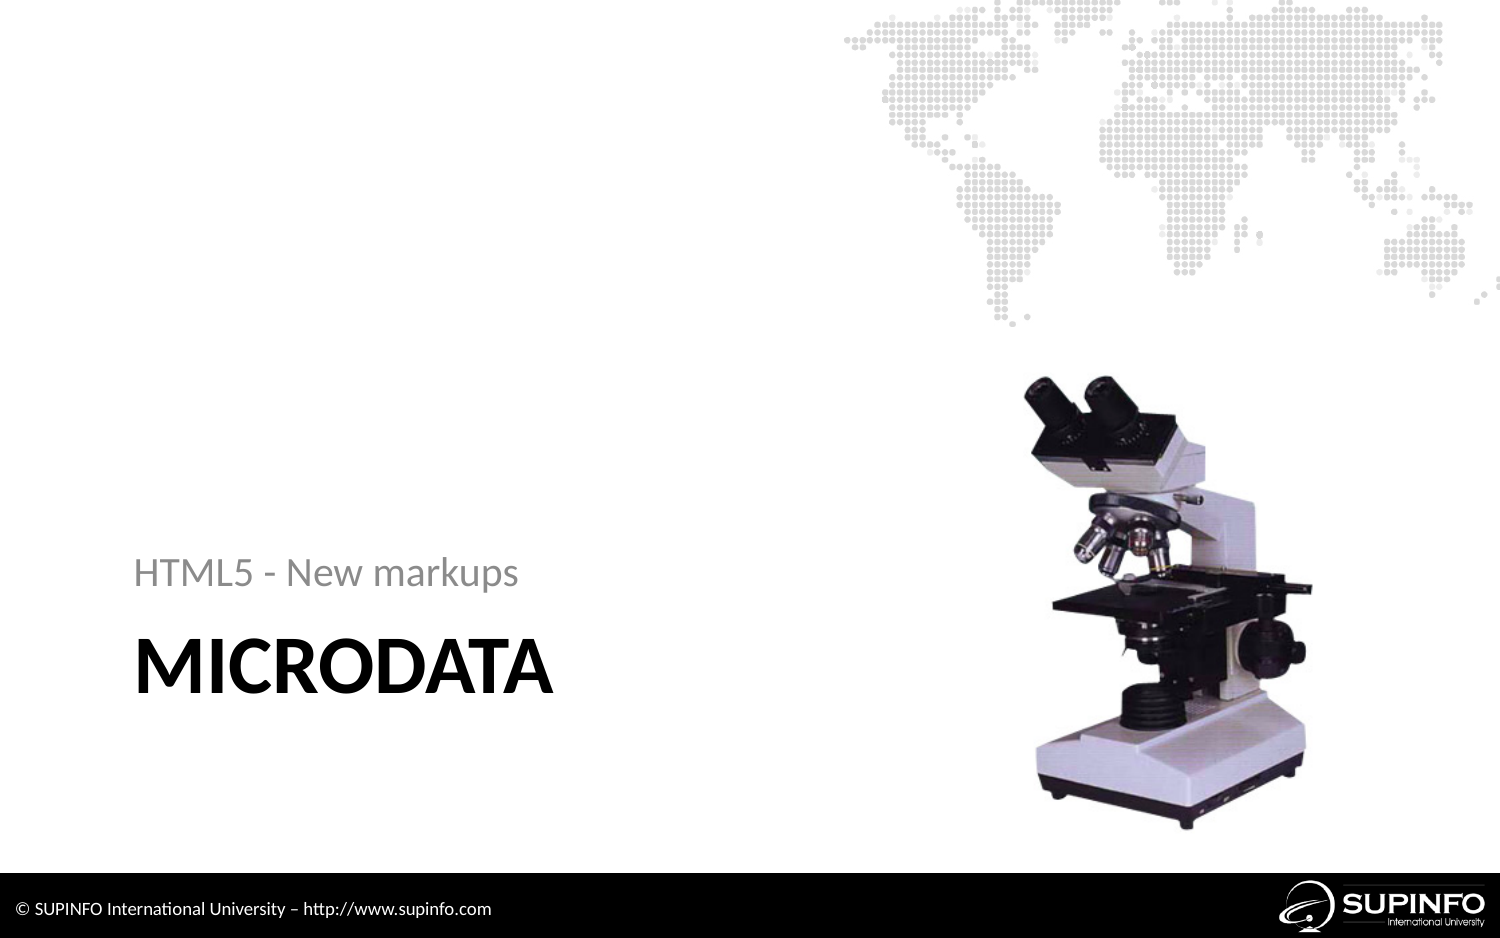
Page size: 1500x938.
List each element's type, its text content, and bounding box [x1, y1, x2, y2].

picture [926, 362, 1409, 844]
list HTML5 - New markups [118, 397, 921, 603]
title Microdata [118, 603, 921, 789]
picture [844, 0, 1500, 327]
picture [1269, 870, 1494, 938]
